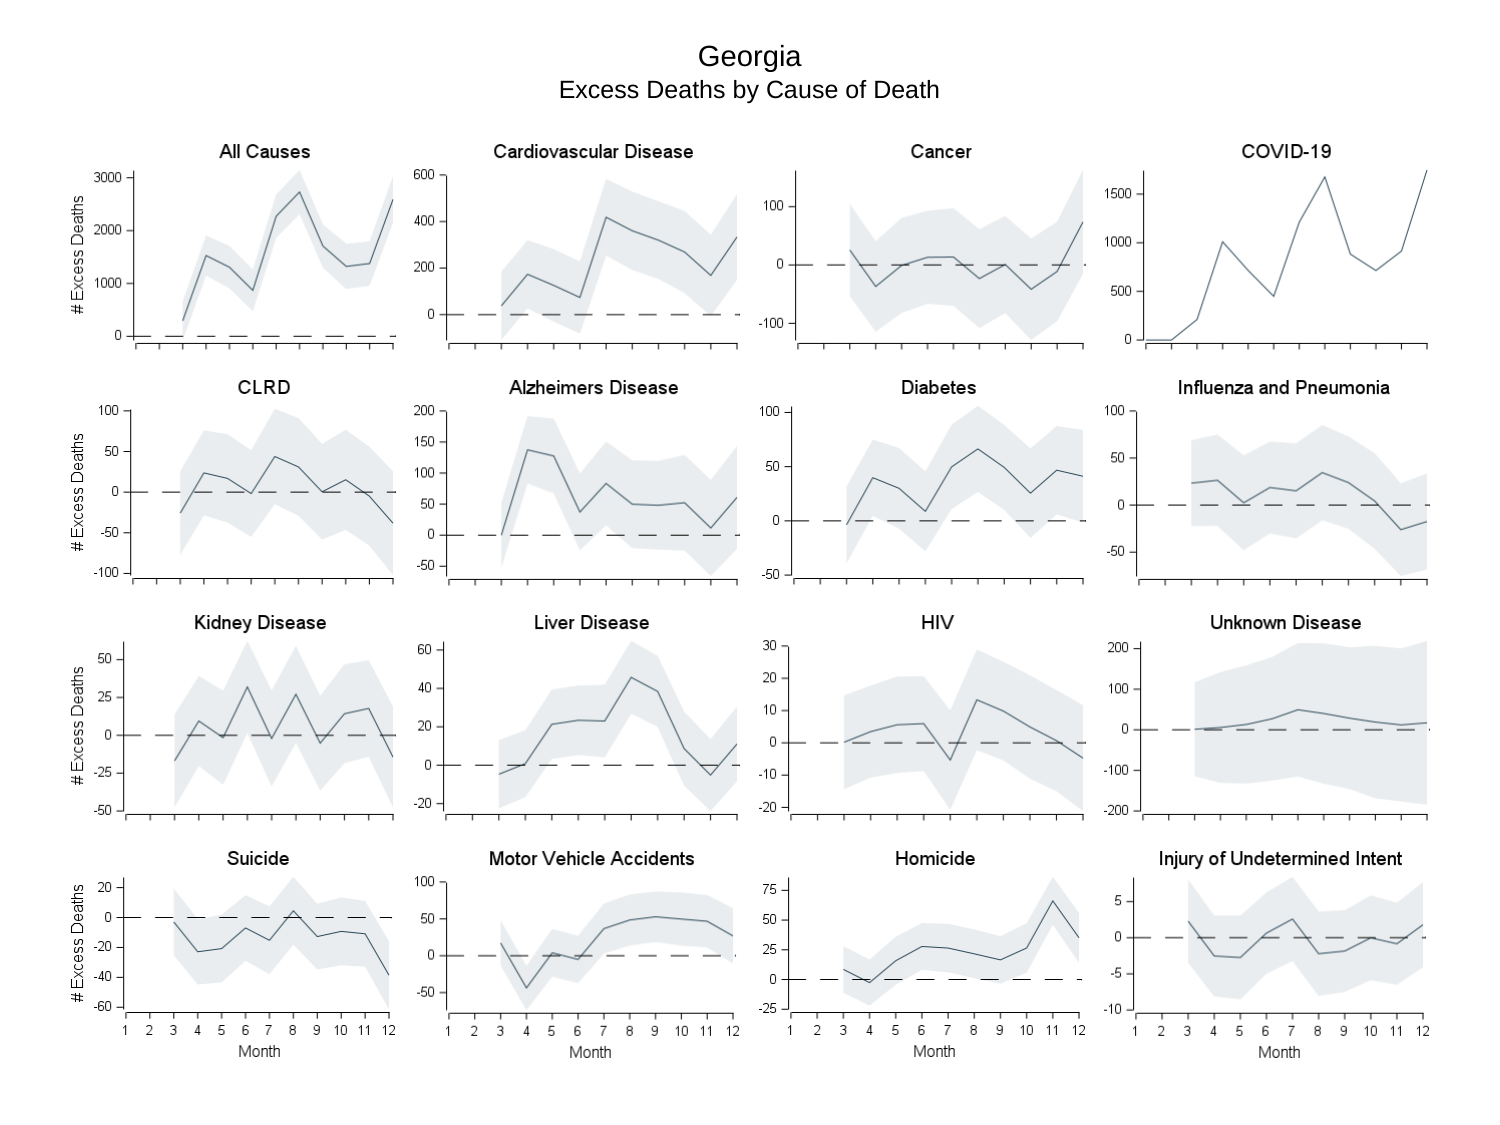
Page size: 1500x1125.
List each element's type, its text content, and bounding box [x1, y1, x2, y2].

picture [408, 607, 747, 833]
picture [1098, 607, 1437, 833]
picture [408, 842, 747, 1069]
picture [753, 842, 1092, 1069]
title Georgia [37, 37, 1463, 73]
picture [753, 372, 1092, 598]
picture [63, 136, 402, 362]
picture [753, 607, 1092, 833]
picture [63, 842, 402, 1069]
picture [63, 607, 402, 833]
title Excess Deaths by Cause of Death [37, 73, 1463, 104]
picture [408, 371, 747, 598]
picture [1098, 136, 1437, 363]
picture [63, 372, 402, 598]
picture [408, 136, 747, 363]
picture [1098, 842, 1437, 1069]
picture [753, 136, 1092, 362]
picture [1098, 371, 1437, 598]
